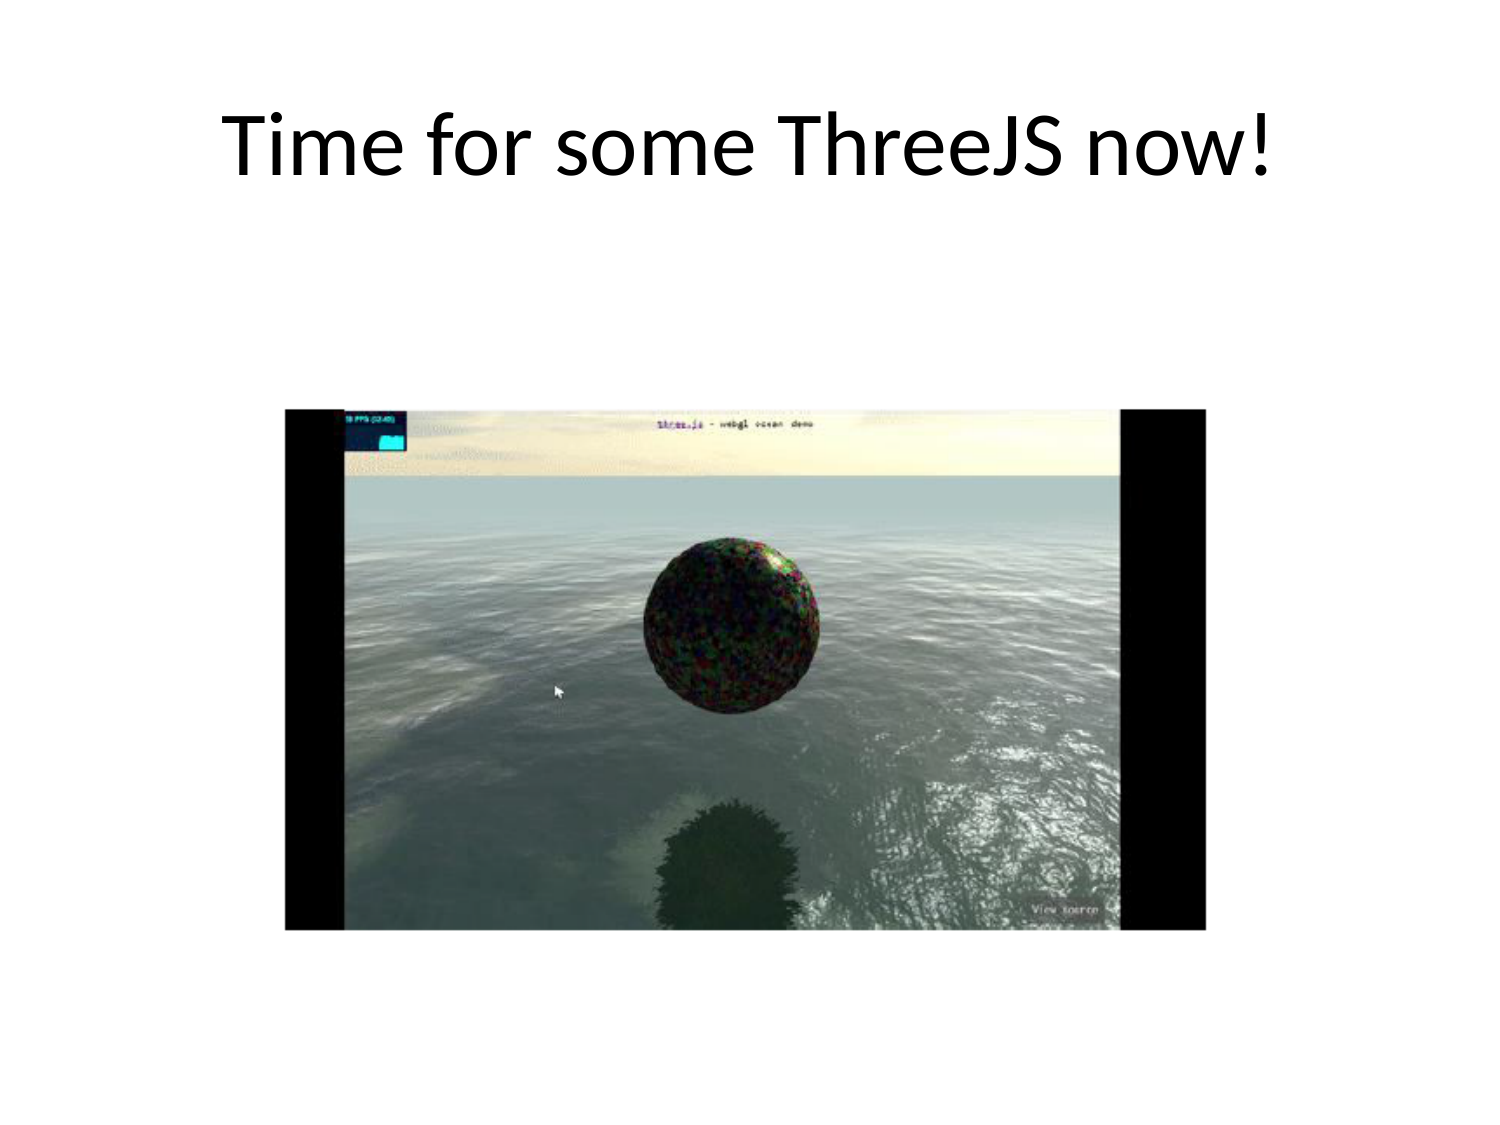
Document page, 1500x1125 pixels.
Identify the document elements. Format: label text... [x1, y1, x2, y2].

picture [274, 394, 1222, 949]
title Time for some ThreeJS now! [75, 45, 1425, 233]
